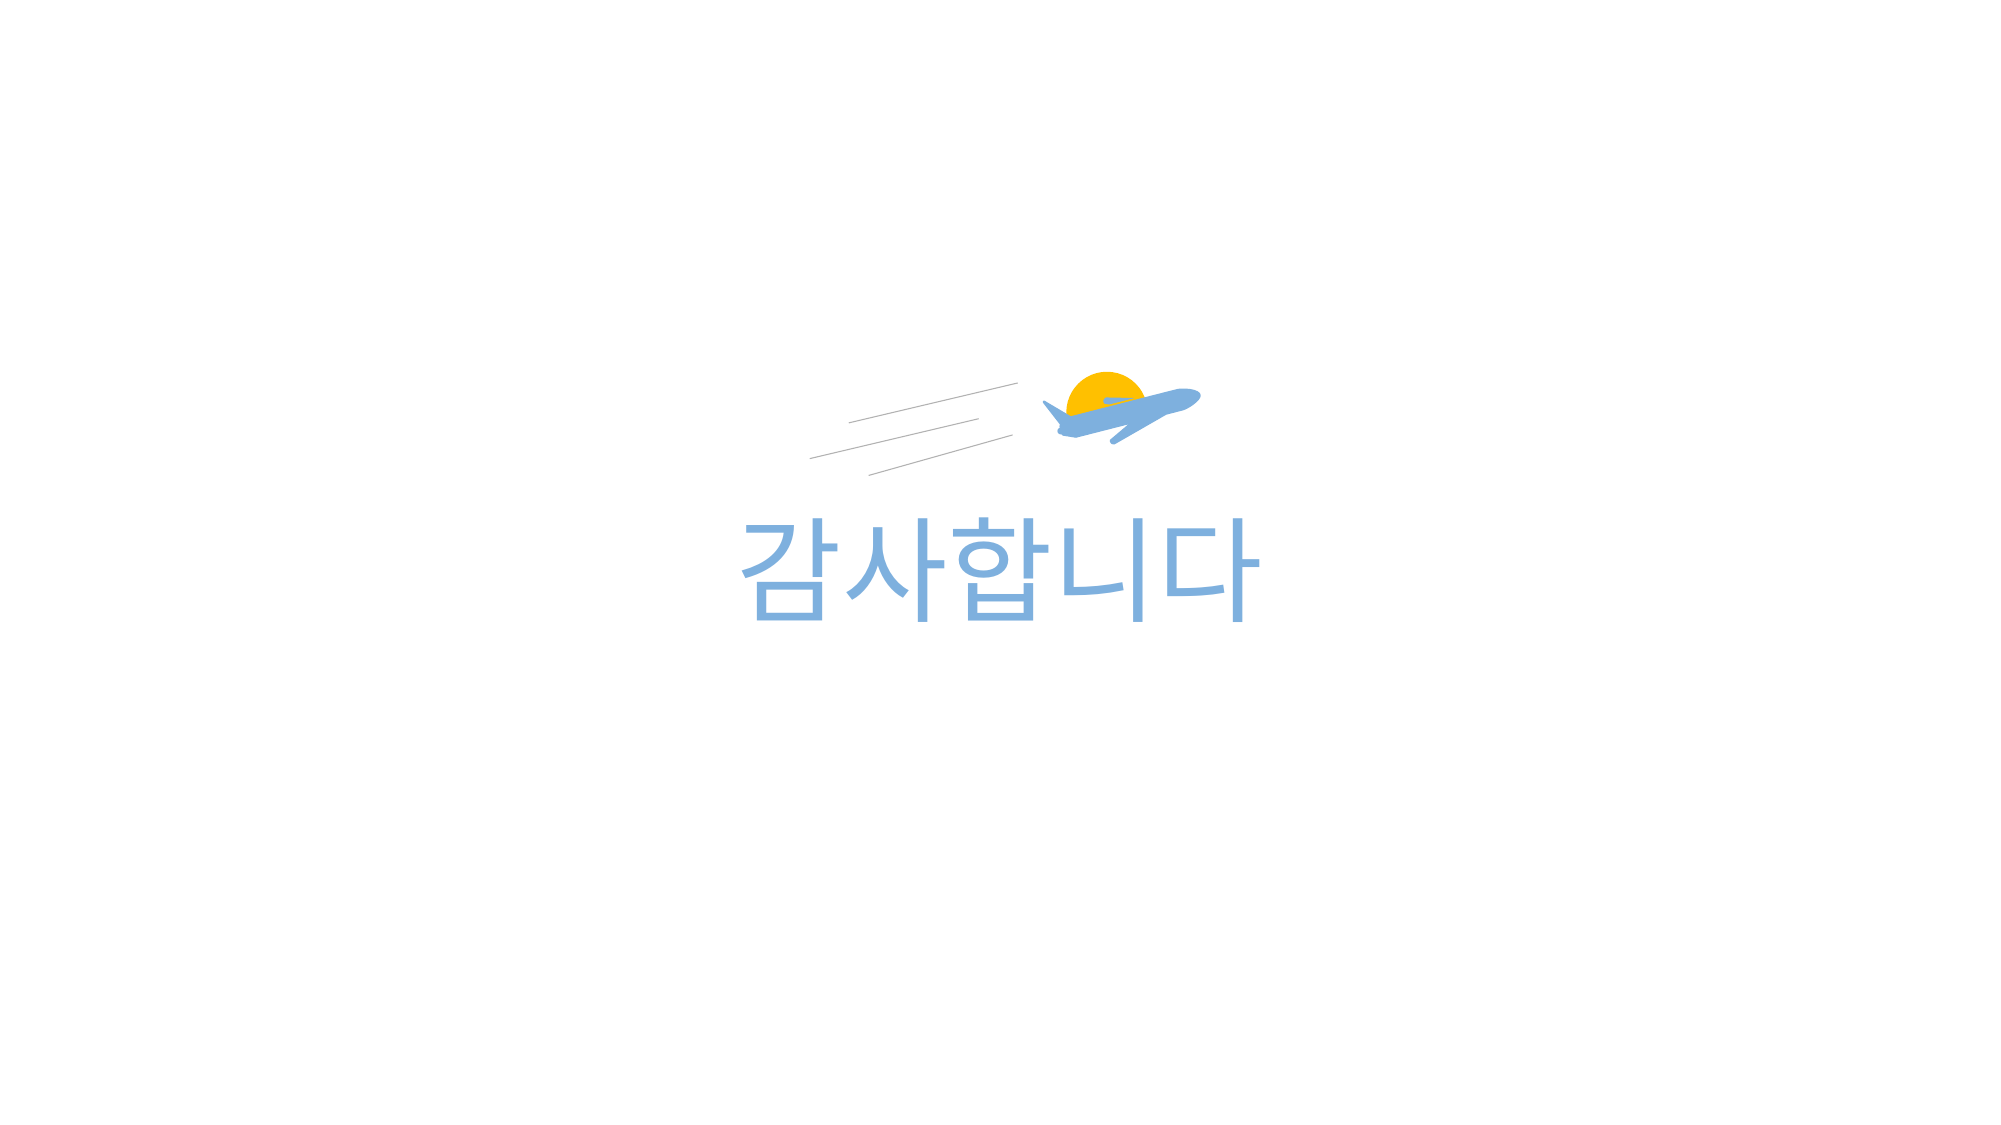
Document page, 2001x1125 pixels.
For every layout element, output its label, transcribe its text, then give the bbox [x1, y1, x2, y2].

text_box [809, 356, 1191, 476]
text_box 감사합니다 [651, 491, 1349, 644]
